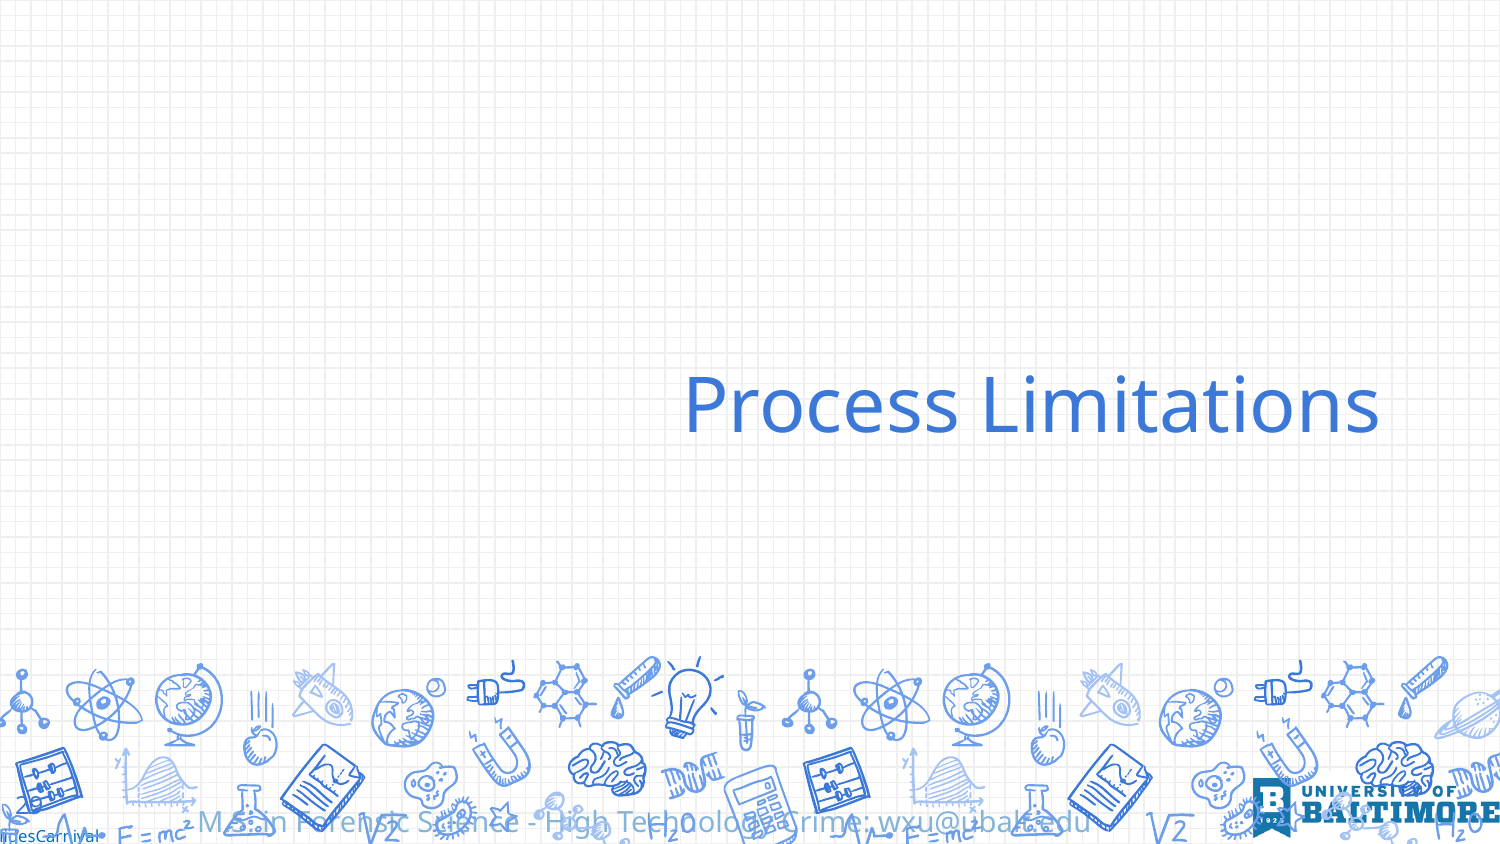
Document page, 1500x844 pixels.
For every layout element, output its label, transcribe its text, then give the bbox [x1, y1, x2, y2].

picture [1282, 807, 1299, 827]
picture [1253, 771, 1500, 844]
picture [1423, 777, 1429, 784]
picture [1354, 819, 1361, 827]
picture [1342, 796, 1349, 806]
slide_number 29 [0, 774, 91, 840]
picture [1388, 823, 1396, 835]
picture [1253, 804, 1257, 821]
picture [1471, 771, 1479, 786]
picture [1283, 771, 1308, 783]
title Process Limitations [526, 272, 1397, 463]
picture [1382, 771, 1399, 783]
picture [1479, 779, 1483, 790]
picture [1394, 771, 1431, 791]
picture [1363, 771, 1393, 785]
picture [1481, 771, 1489, 788]
